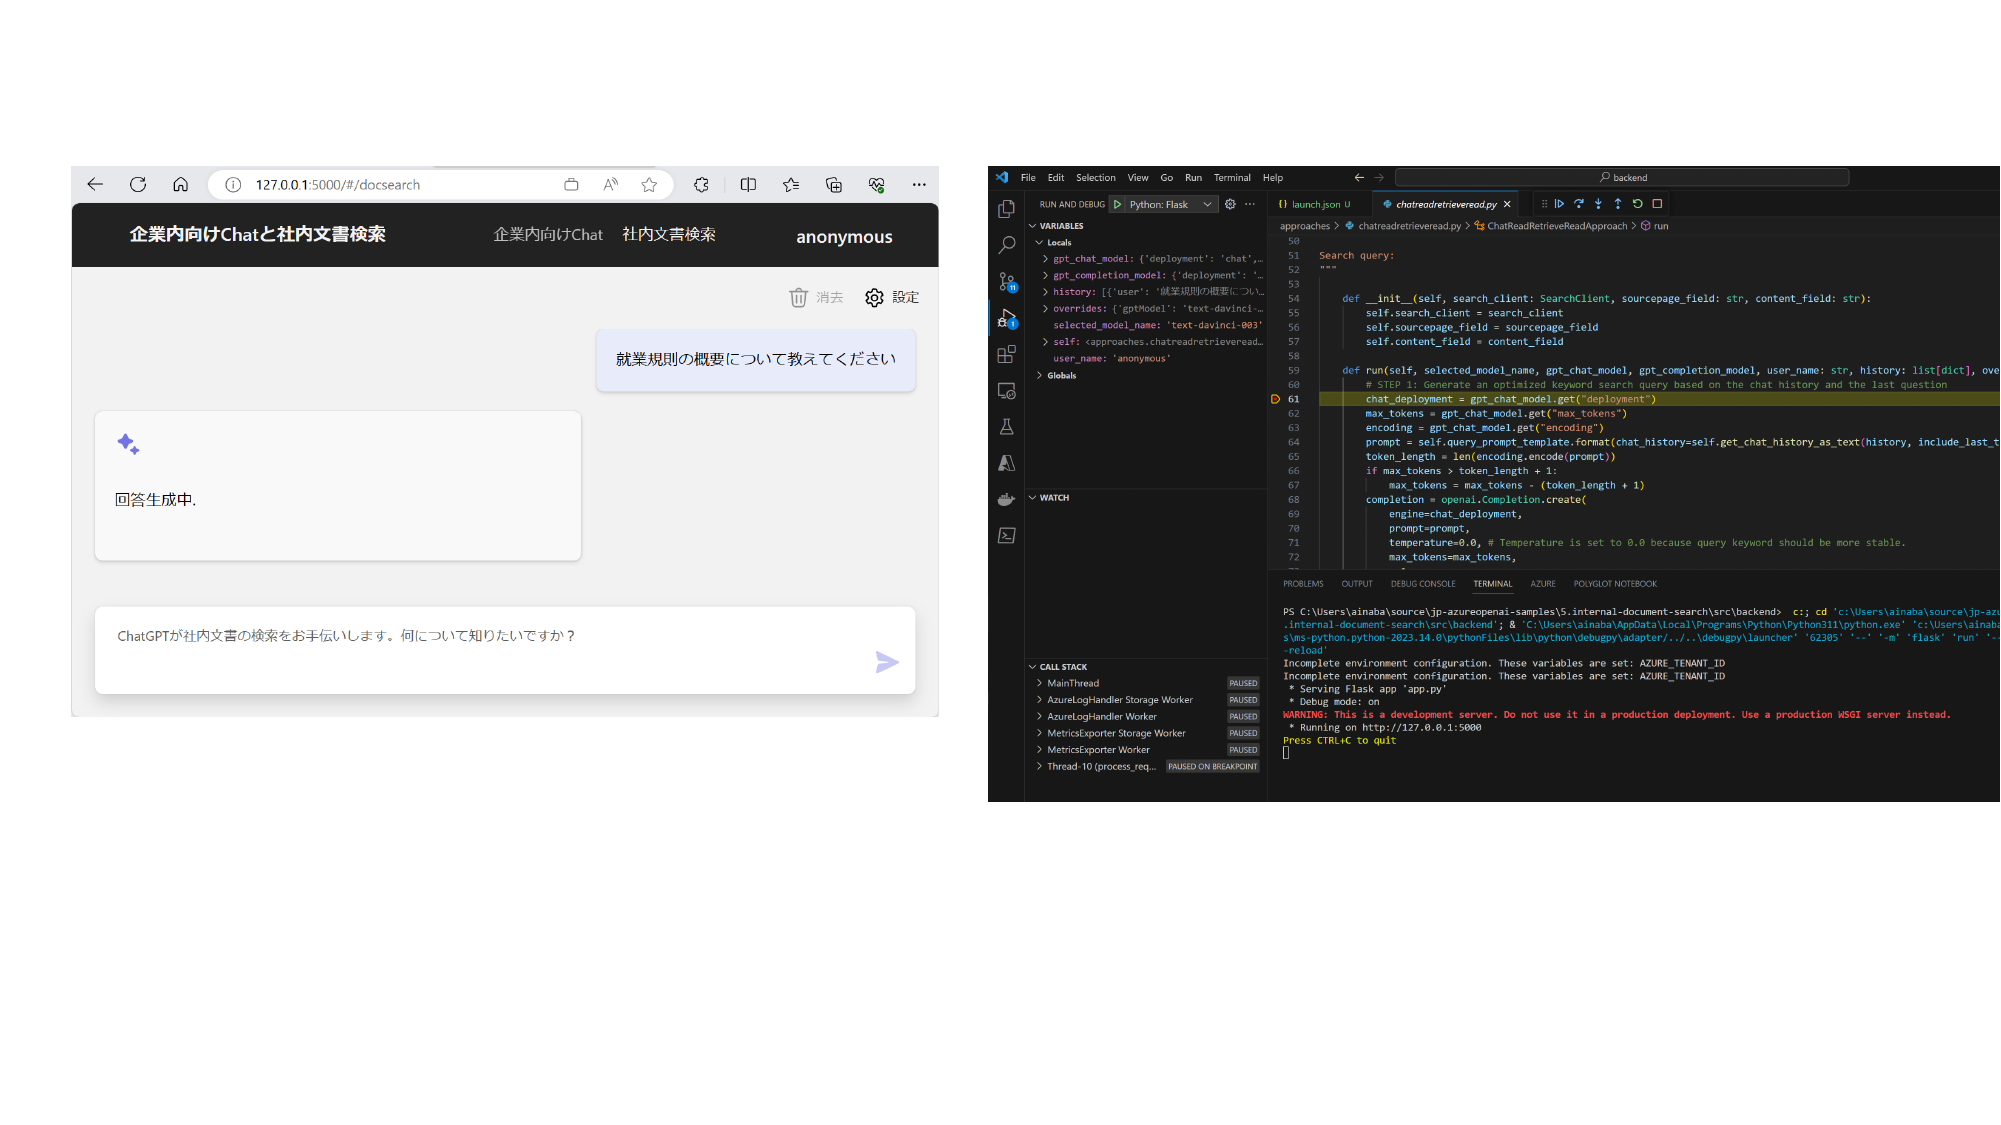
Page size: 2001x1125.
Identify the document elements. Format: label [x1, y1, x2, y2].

picture [71, 165, 940, 718]
picture [988, 165, 2000, 802]
